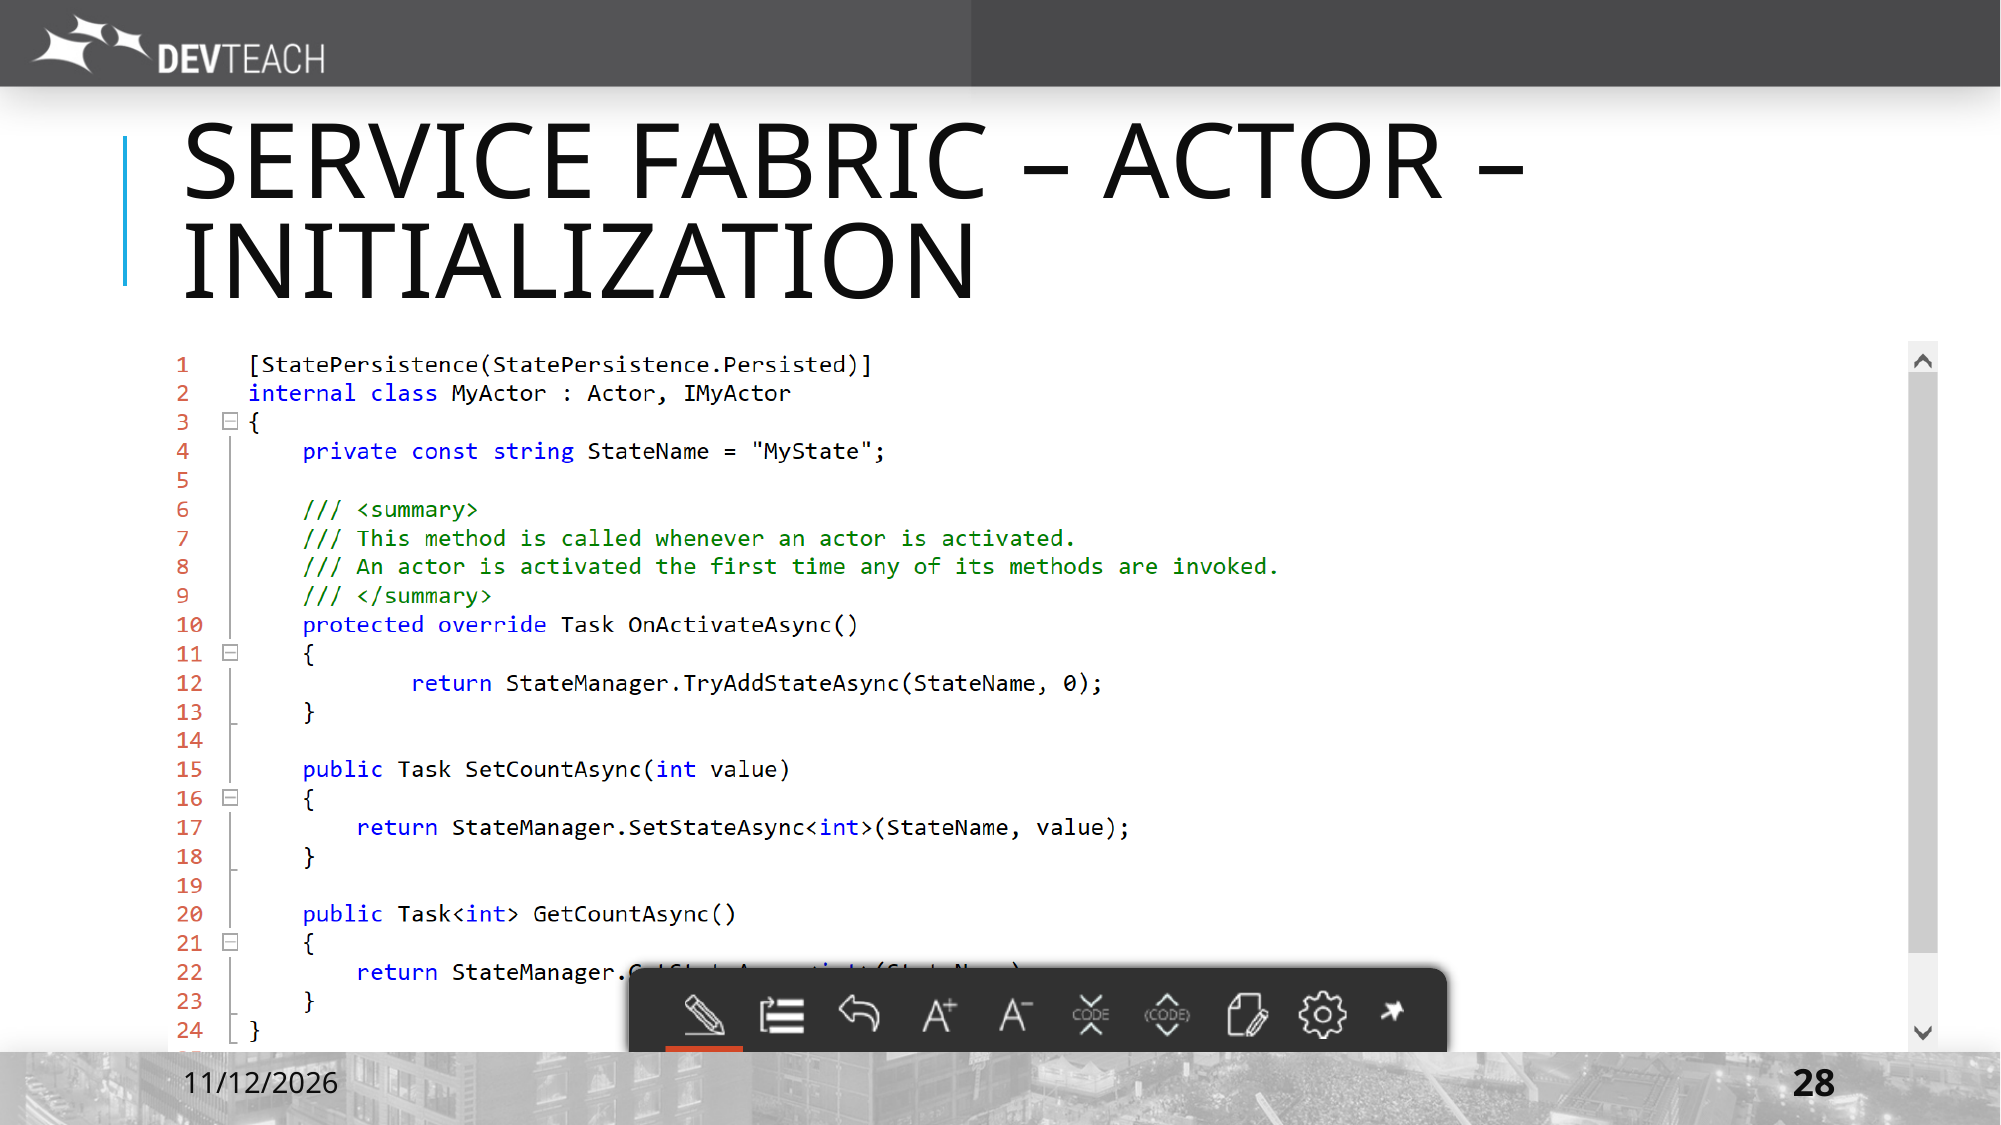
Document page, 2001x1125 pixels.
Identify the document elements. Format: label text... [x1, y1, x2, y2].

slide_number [168, 1061, 522, 1107]
title Service fabric – Actor – Initialization [168, 96, 1763, 341]
picture [0, 0, 2001, 1125]
slide_number 28 [1777, 1061, 1938, 1107]
